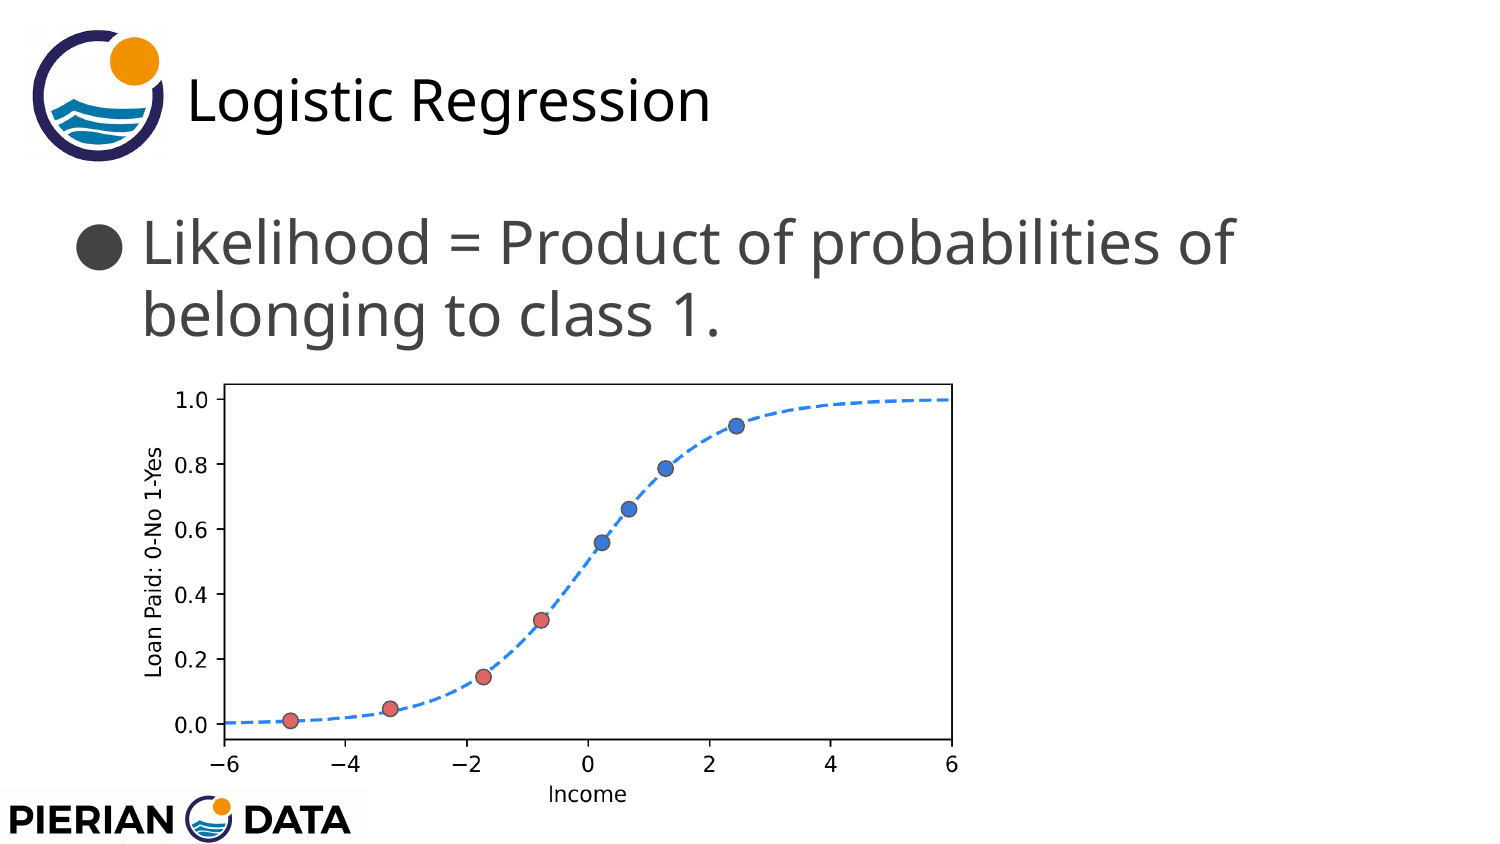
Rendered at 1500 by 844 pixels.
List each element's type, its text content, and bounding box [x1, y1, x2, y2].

list Likelihood = Product of probabilities of belonging to class 1. [51, 189, 1476, 477]
picture [0, 368, 975, 844]
picture [24, 24, 172, 167]
title Logistic Regression [176, 48, 1449, 143]
